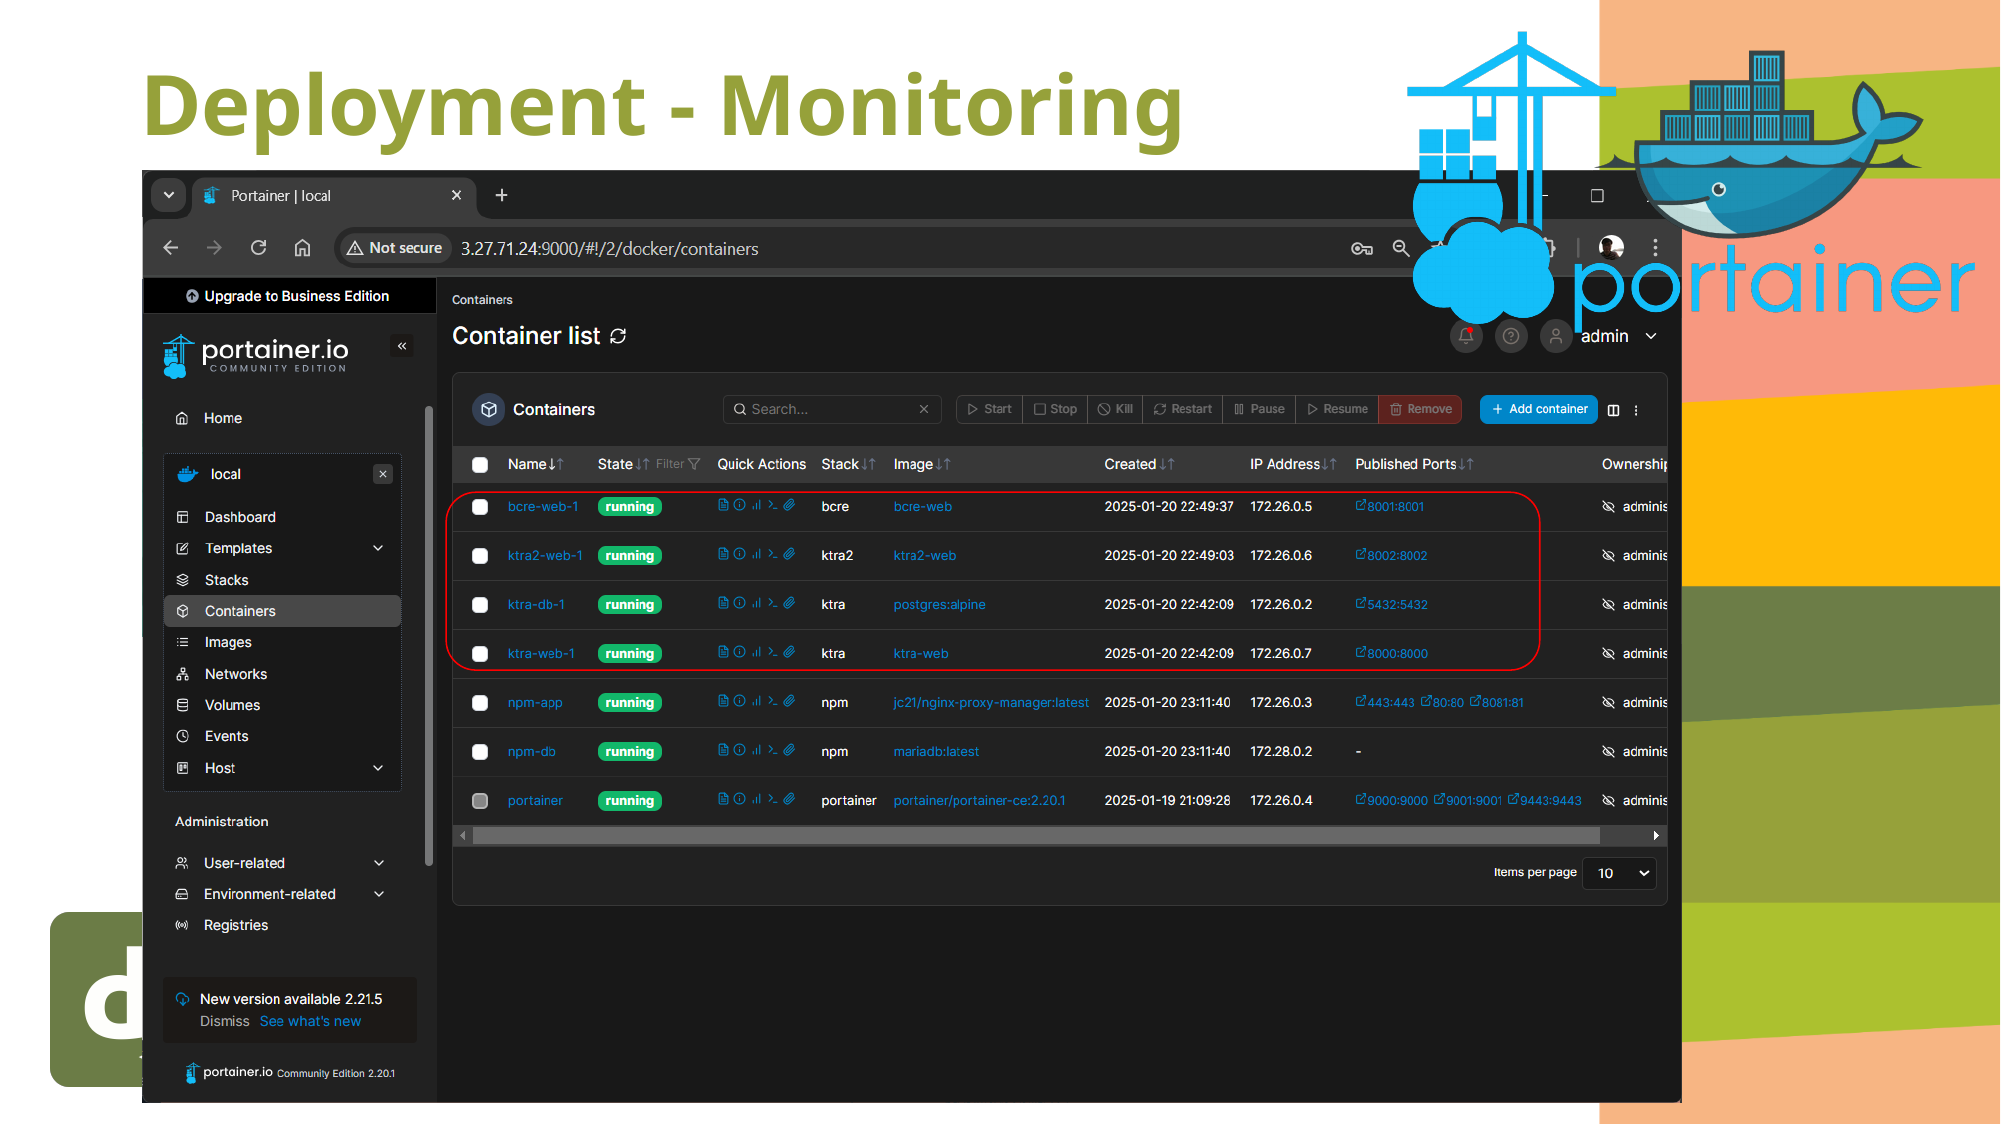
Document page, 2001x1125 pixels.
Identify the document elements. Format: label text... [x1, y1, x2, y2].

picture [50, 1, 2000, 1123]
title Deployment - Monitoring [125, 56, 1390, 252]
